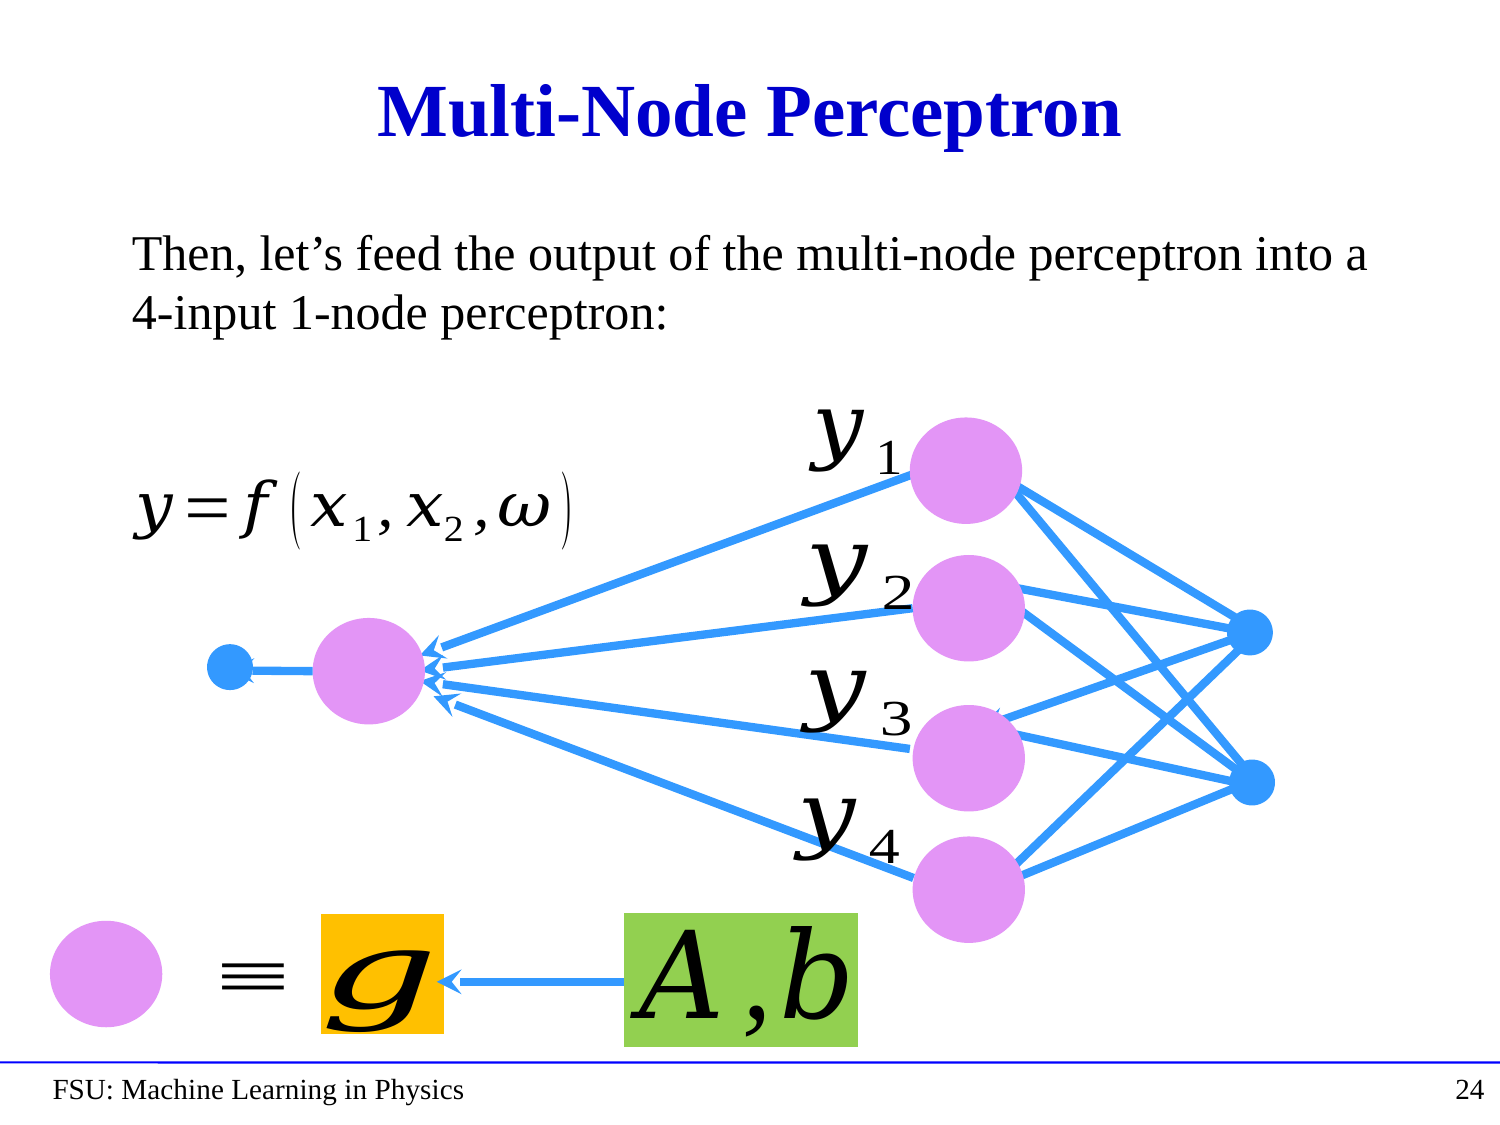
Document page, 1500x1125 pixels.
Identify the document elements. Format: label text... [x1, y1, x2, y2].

slide_number 24 [1362, 1062, 1500, 1125]
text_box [206, 379, 1401, 944]
list Then, let’s feed the output of the multi-node perceptron into a 4-input 1-node perceptron: [116, 212, 1430, 1004]
title Multi-Node Perceptron [112, 37, 1388, 176]
footer FSU: Machine Learning in Physics [37, 1062, 1351, 1125]
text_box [49, 912, 859, 1048]
